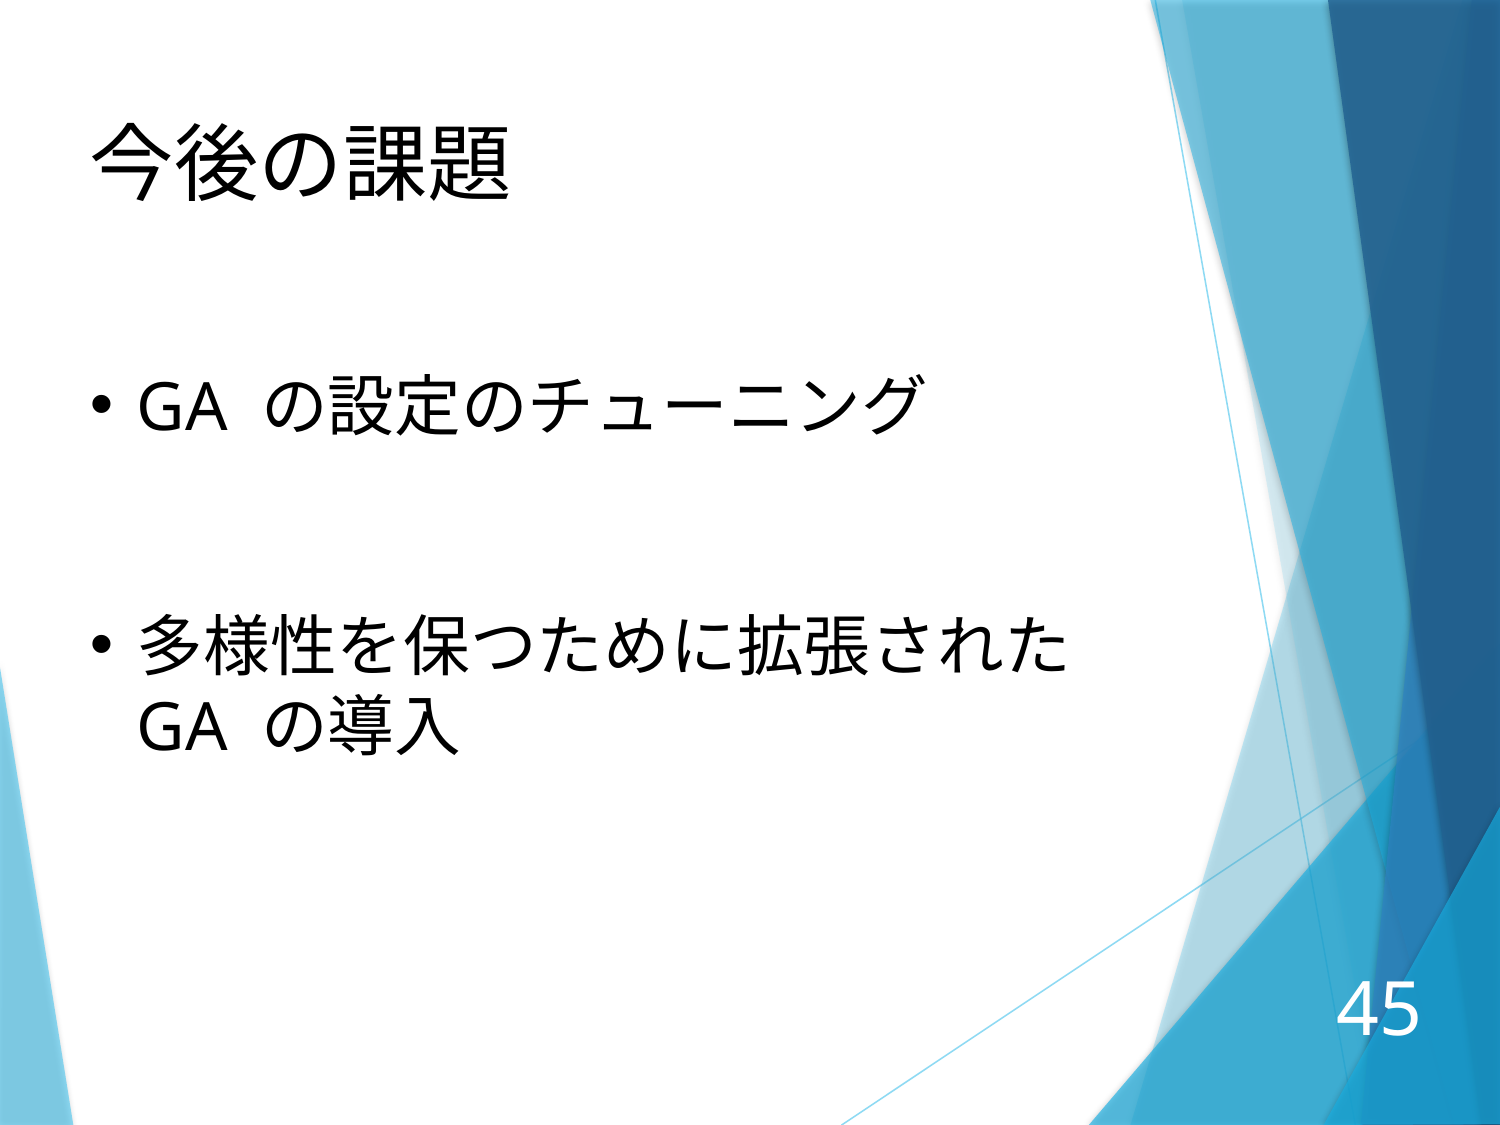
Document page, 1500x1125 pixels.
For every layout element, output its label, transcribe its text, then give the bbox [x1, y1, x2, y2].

text_box GA の設定のチューニング 多様性を保つために拡張された GA の導入 [75, 356, 1090, 771]
text_box 今後の課題 [75, 103, 905, 219]
slide_number 45 [1311, 971, 1438, 1051]
